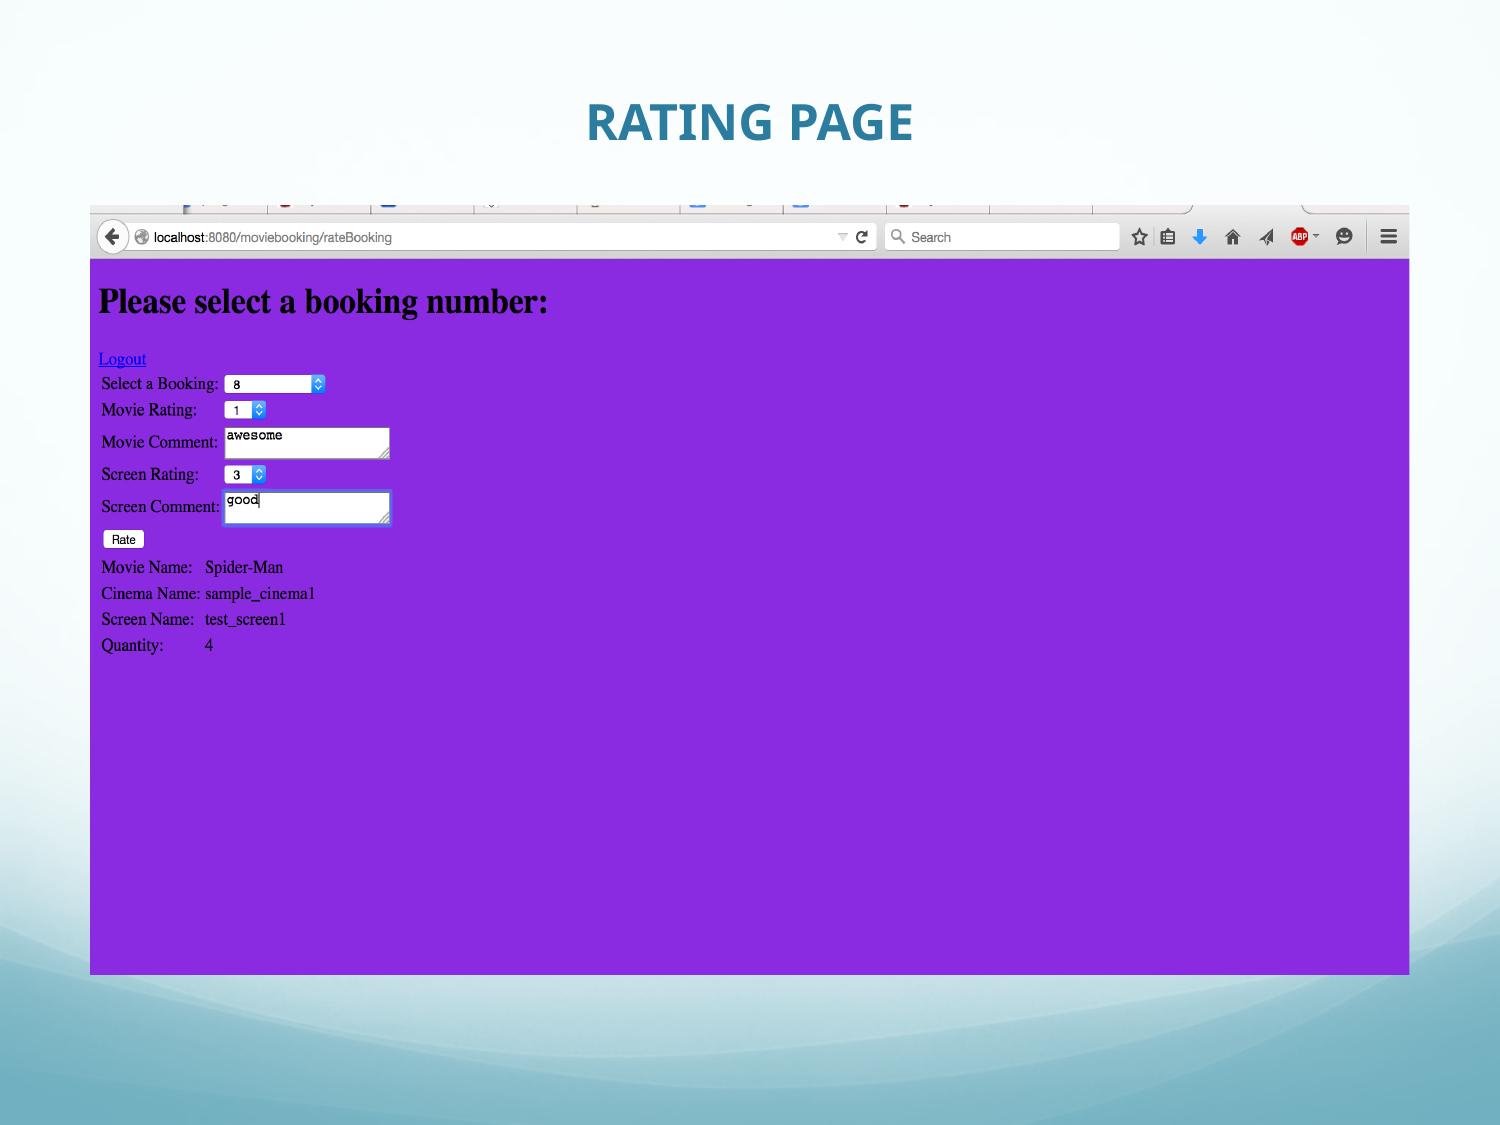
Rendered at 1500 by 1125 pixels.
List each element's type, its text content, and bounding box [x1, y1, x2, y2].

title RATING PAGE [90, 17, 1410, 159]
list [89, 205, 1410, 976]
